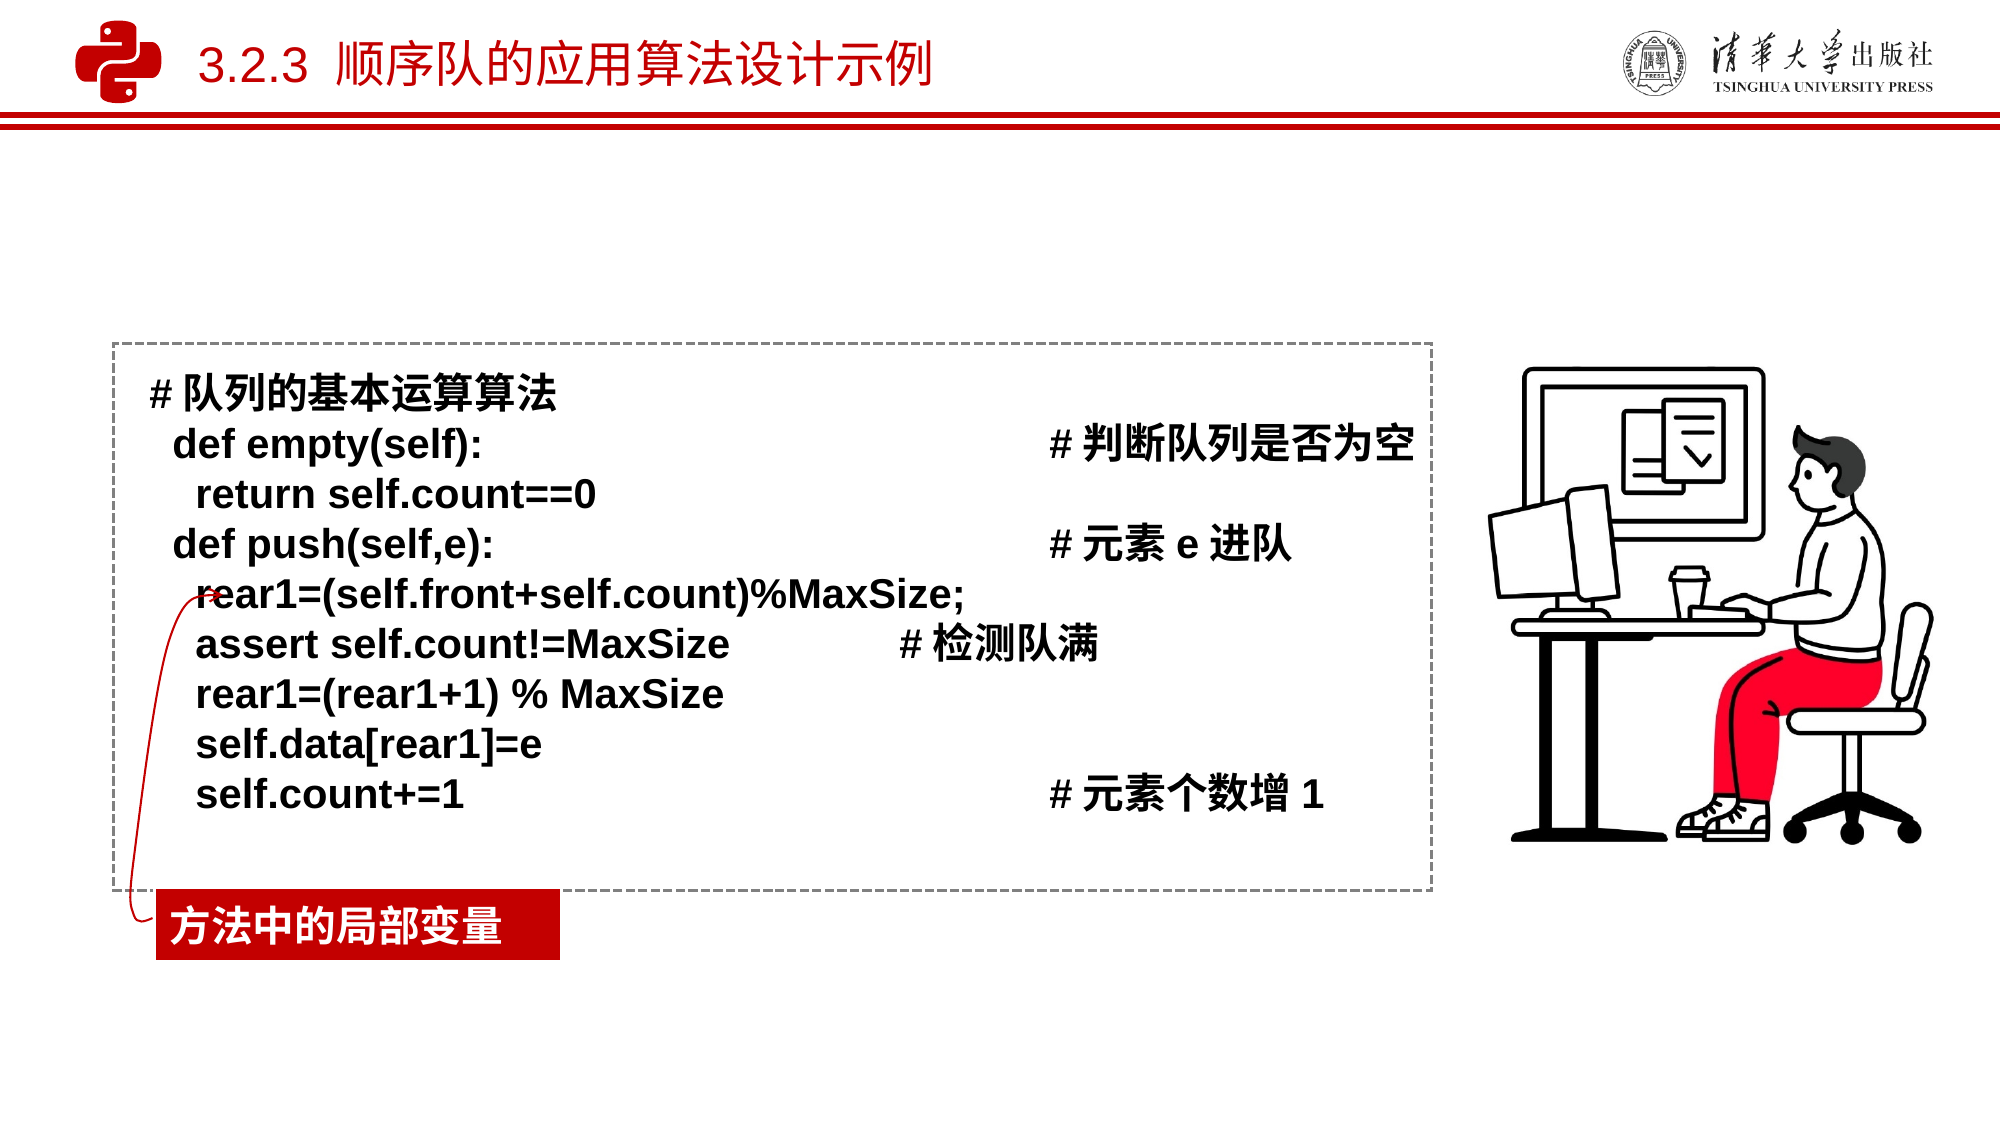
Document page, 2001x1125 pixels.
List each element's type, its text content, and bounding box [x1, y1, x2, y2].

text_box 3.2.3 顺序队的应用算法设计示例 [182, 24, 950, 100]
text_box #队列的基本运算算法 def empty(self): #判断队列是否为空 return self.count==0 def push(self,e): #元素e进队 rear1=(self.front+self.count)%MaxSize; assert self.count!=MaxSize #检测队满 rear1=(rear1+1) % MaxSize self.data[rear1]=e self.count+=1 #元素个数增1 [113, 342, 1432, 892]
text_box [127, 594, 562, 962]
picture [1472, 309, 2001, 879]
